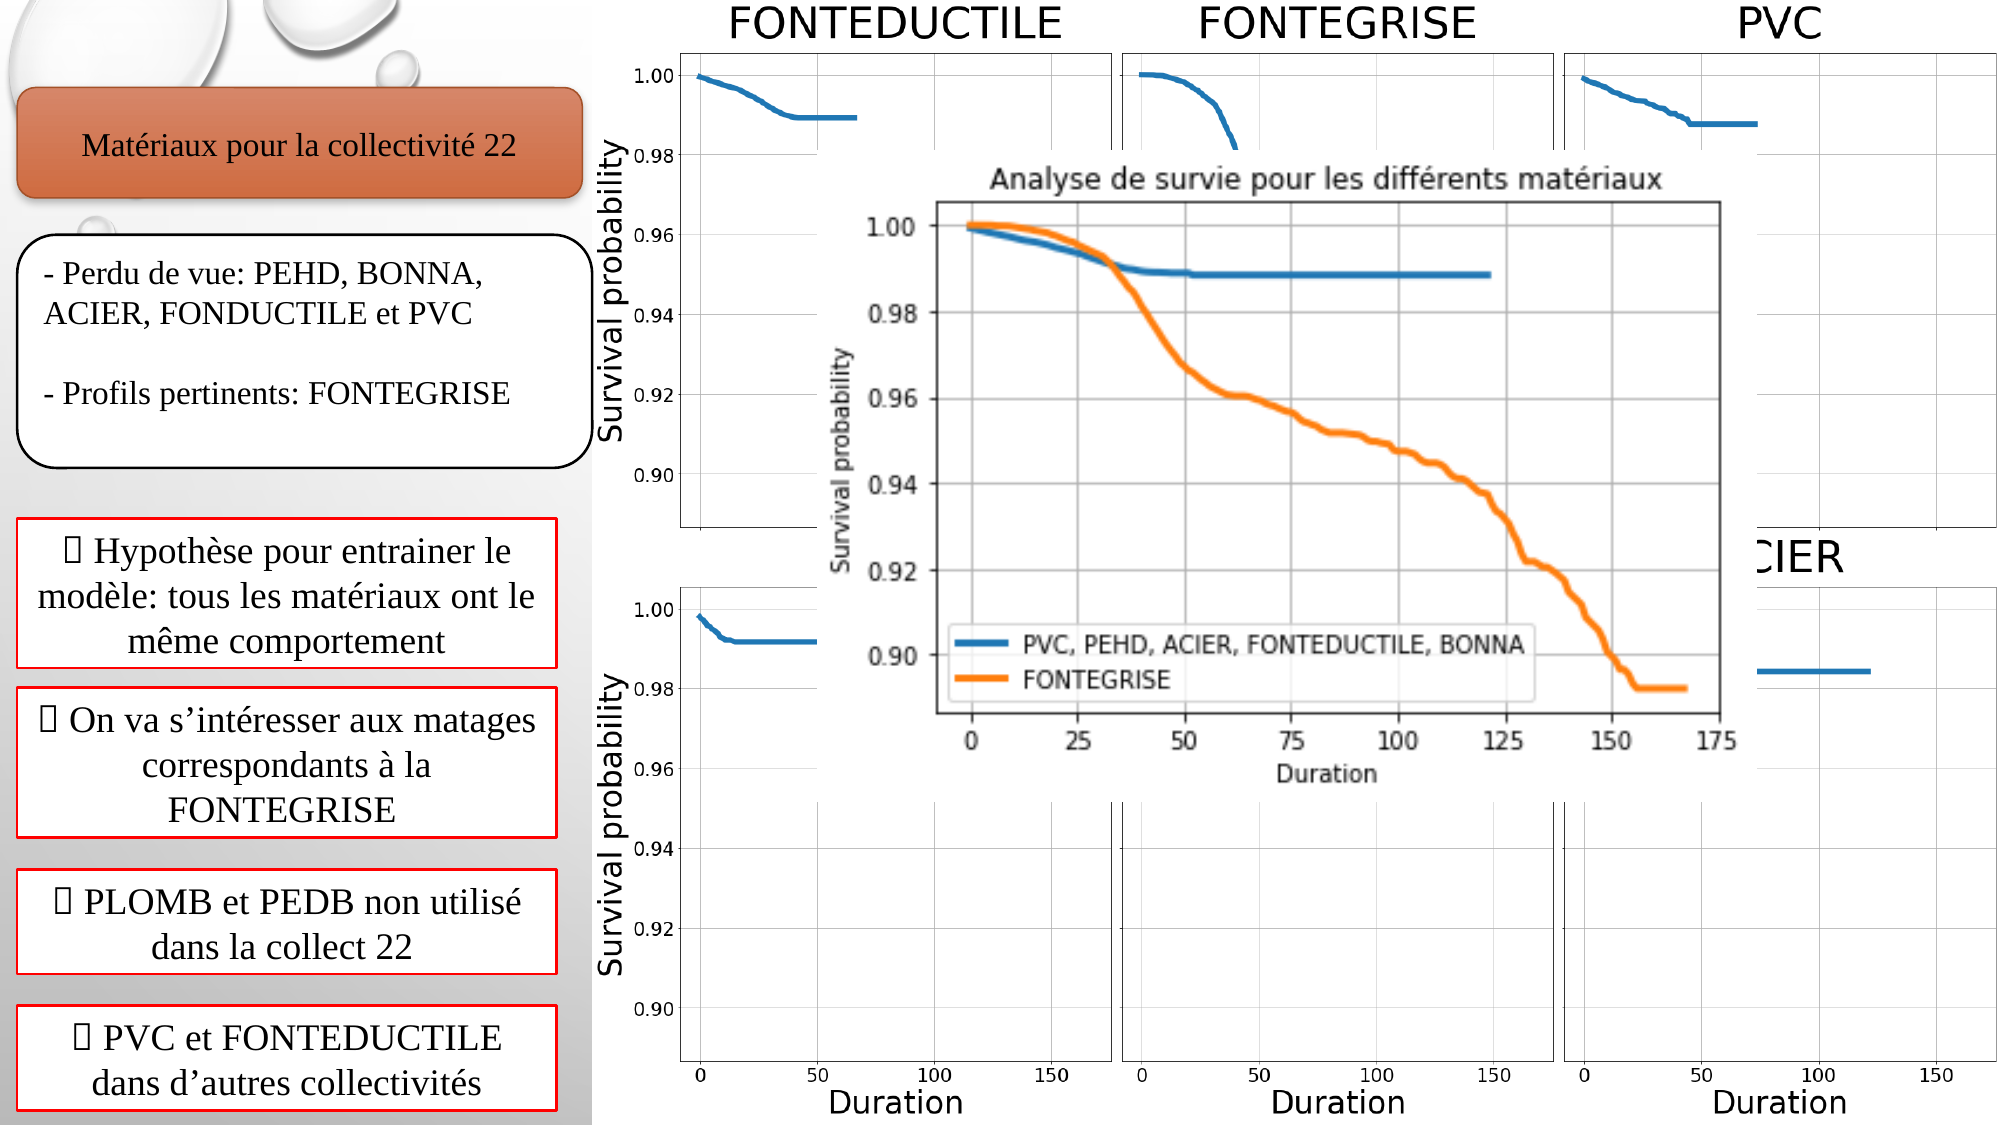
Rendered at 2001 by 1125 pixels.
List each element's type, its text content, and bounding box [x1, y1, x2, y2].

text_box  PLOMB et PEDB non utilisé dans la collect 22 [16, 868, 558, 975]
text_box - Perdu de vue: PEHD, BONNA, ACIER, FONDUCTILE et PVC - Profils pertinents: FONTEGRISE [15, 233, 587, 470]
text_box Matériaux pour la collectivité 22 [16, 86, 584, 199]
text_box  PVC et FONTEDUCTILE dans d’autres collectivités [16, 1004, 558, 1112]
text_box  Hypothèse pour entrainer le modèle: tous les matériaux ont le même comportement [16, 517, 558, 669]
picture [0, 0, 2000, 1125]
text_box  On va s’intéresser aux matages correspondants à la FONTEGRISE [16, 686, 558, 839]
